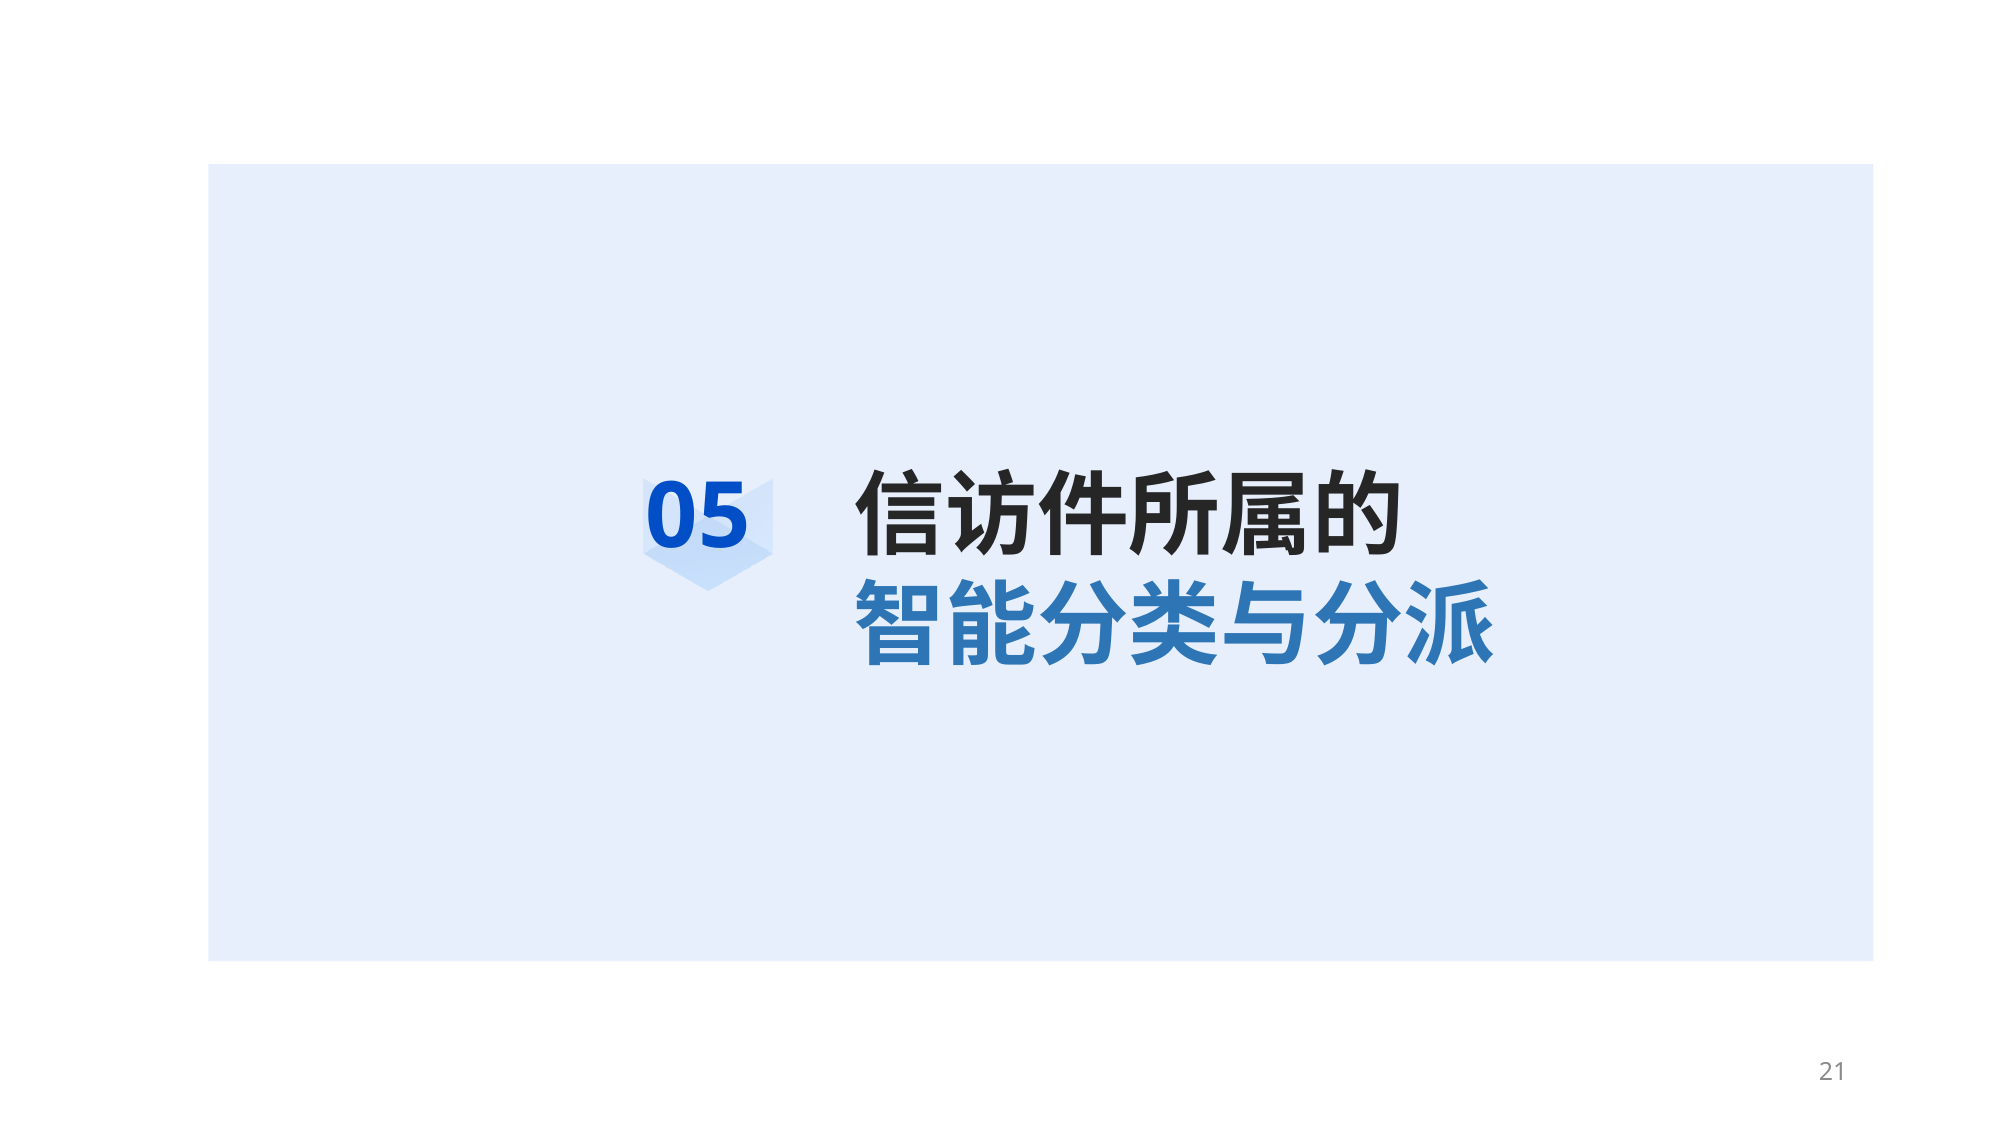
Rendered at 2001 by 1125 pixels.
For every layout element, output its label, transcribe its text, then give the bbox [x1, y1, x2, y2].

text_box 信访件所属的 智能分类与分派 [838, 448, 1511, 683]
slide_number 21 [1412, 1042, 1863, 1103]
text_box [636, 448, 773, 592]
text_box [207, 163, 1874, 962]
